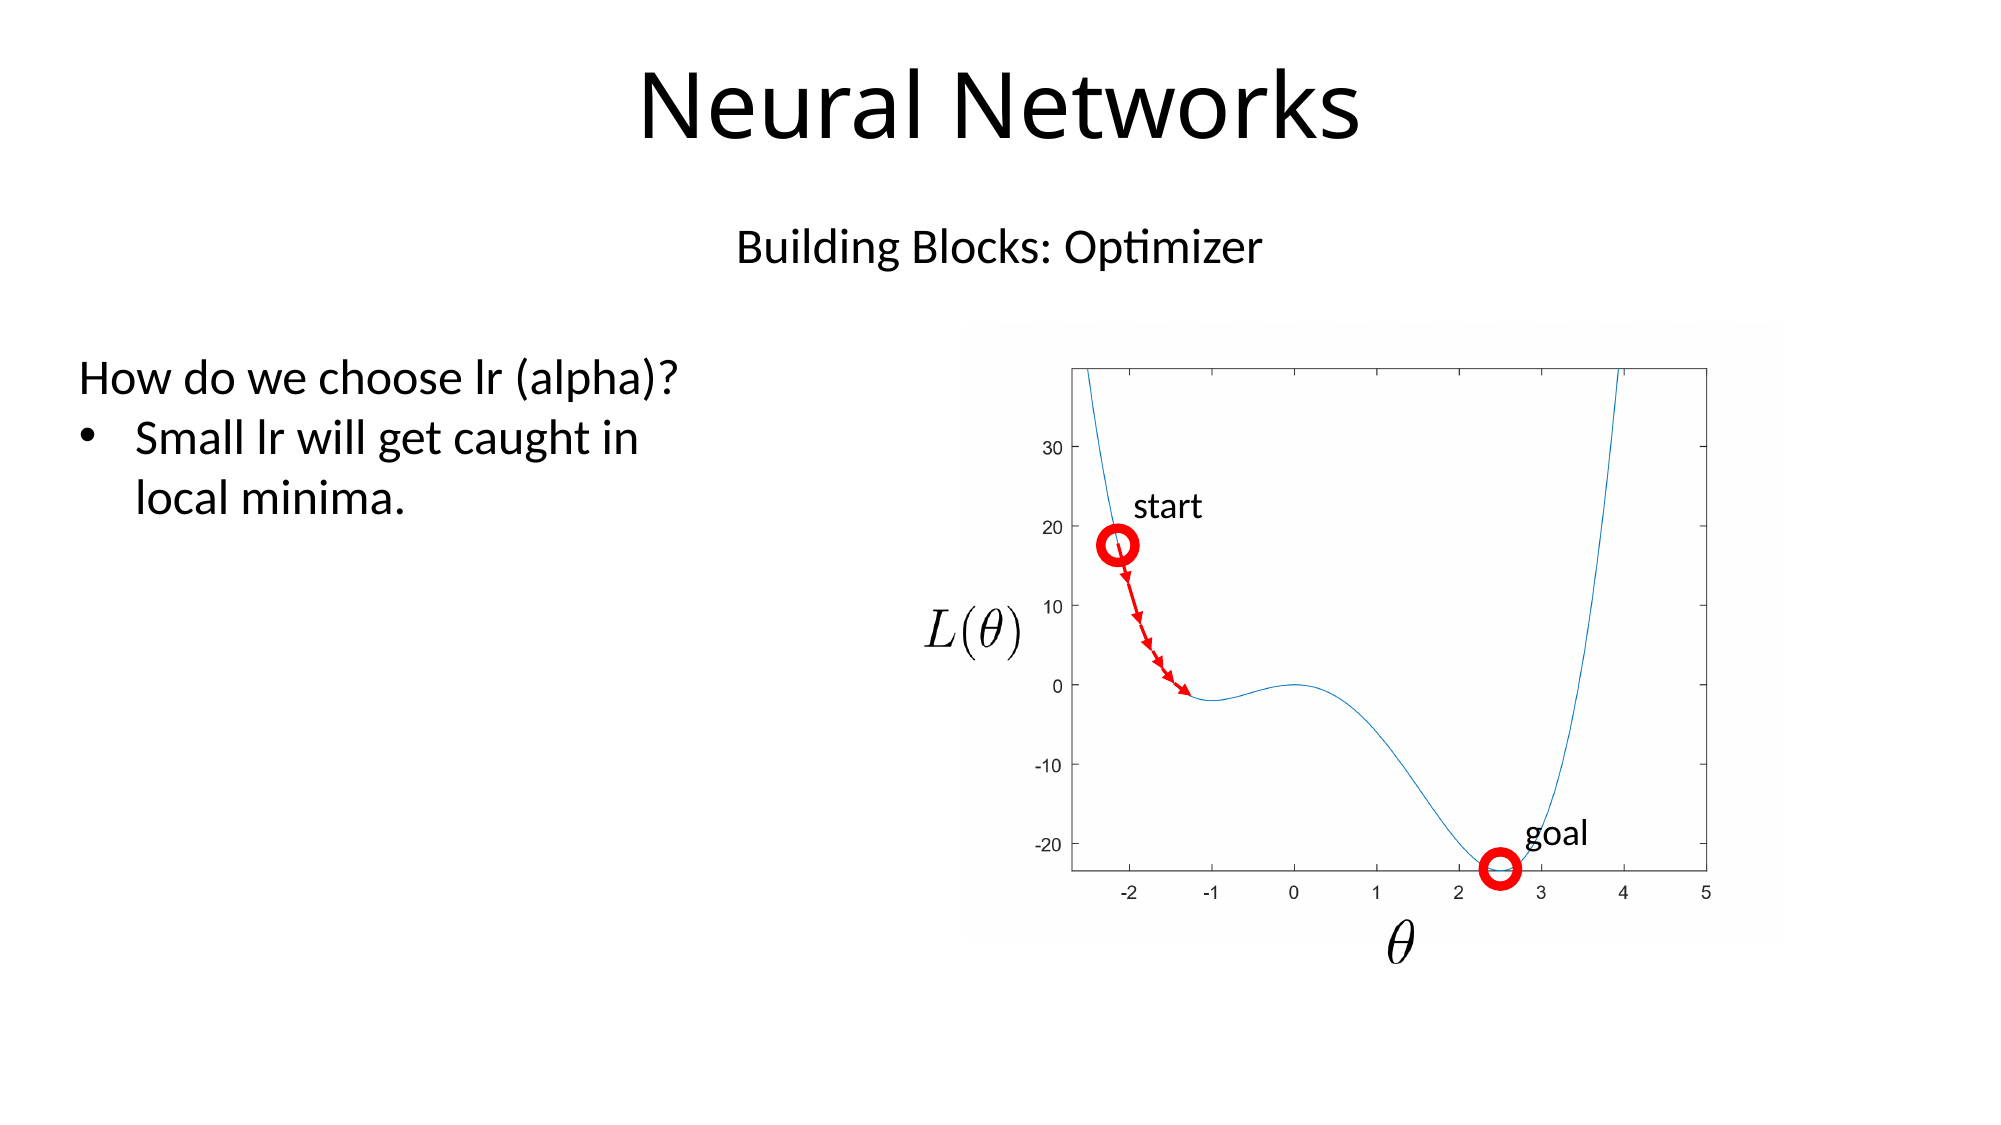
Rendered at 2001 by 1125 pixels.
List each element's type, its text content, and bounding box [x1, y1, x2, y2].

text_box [1174, 683, 1192, 696]
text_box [1128, 583, 1141, 625]
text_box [1140, 624, 1152, 651]
text_box Building Blocks: Optimizer [721, 205, 1279, 281]
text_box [1162, 668, 1175, 684]
text_box How do we choose lr (alpha)? Small lr will get caught in local minima. [64, 336, 754, 532]
title Neural Networks [137, 0, 1863, 218]
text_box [1117, 543, 1129, 585]
picture [921, 323, 1784, 964]
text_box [1152, 650, 1164, 670]
